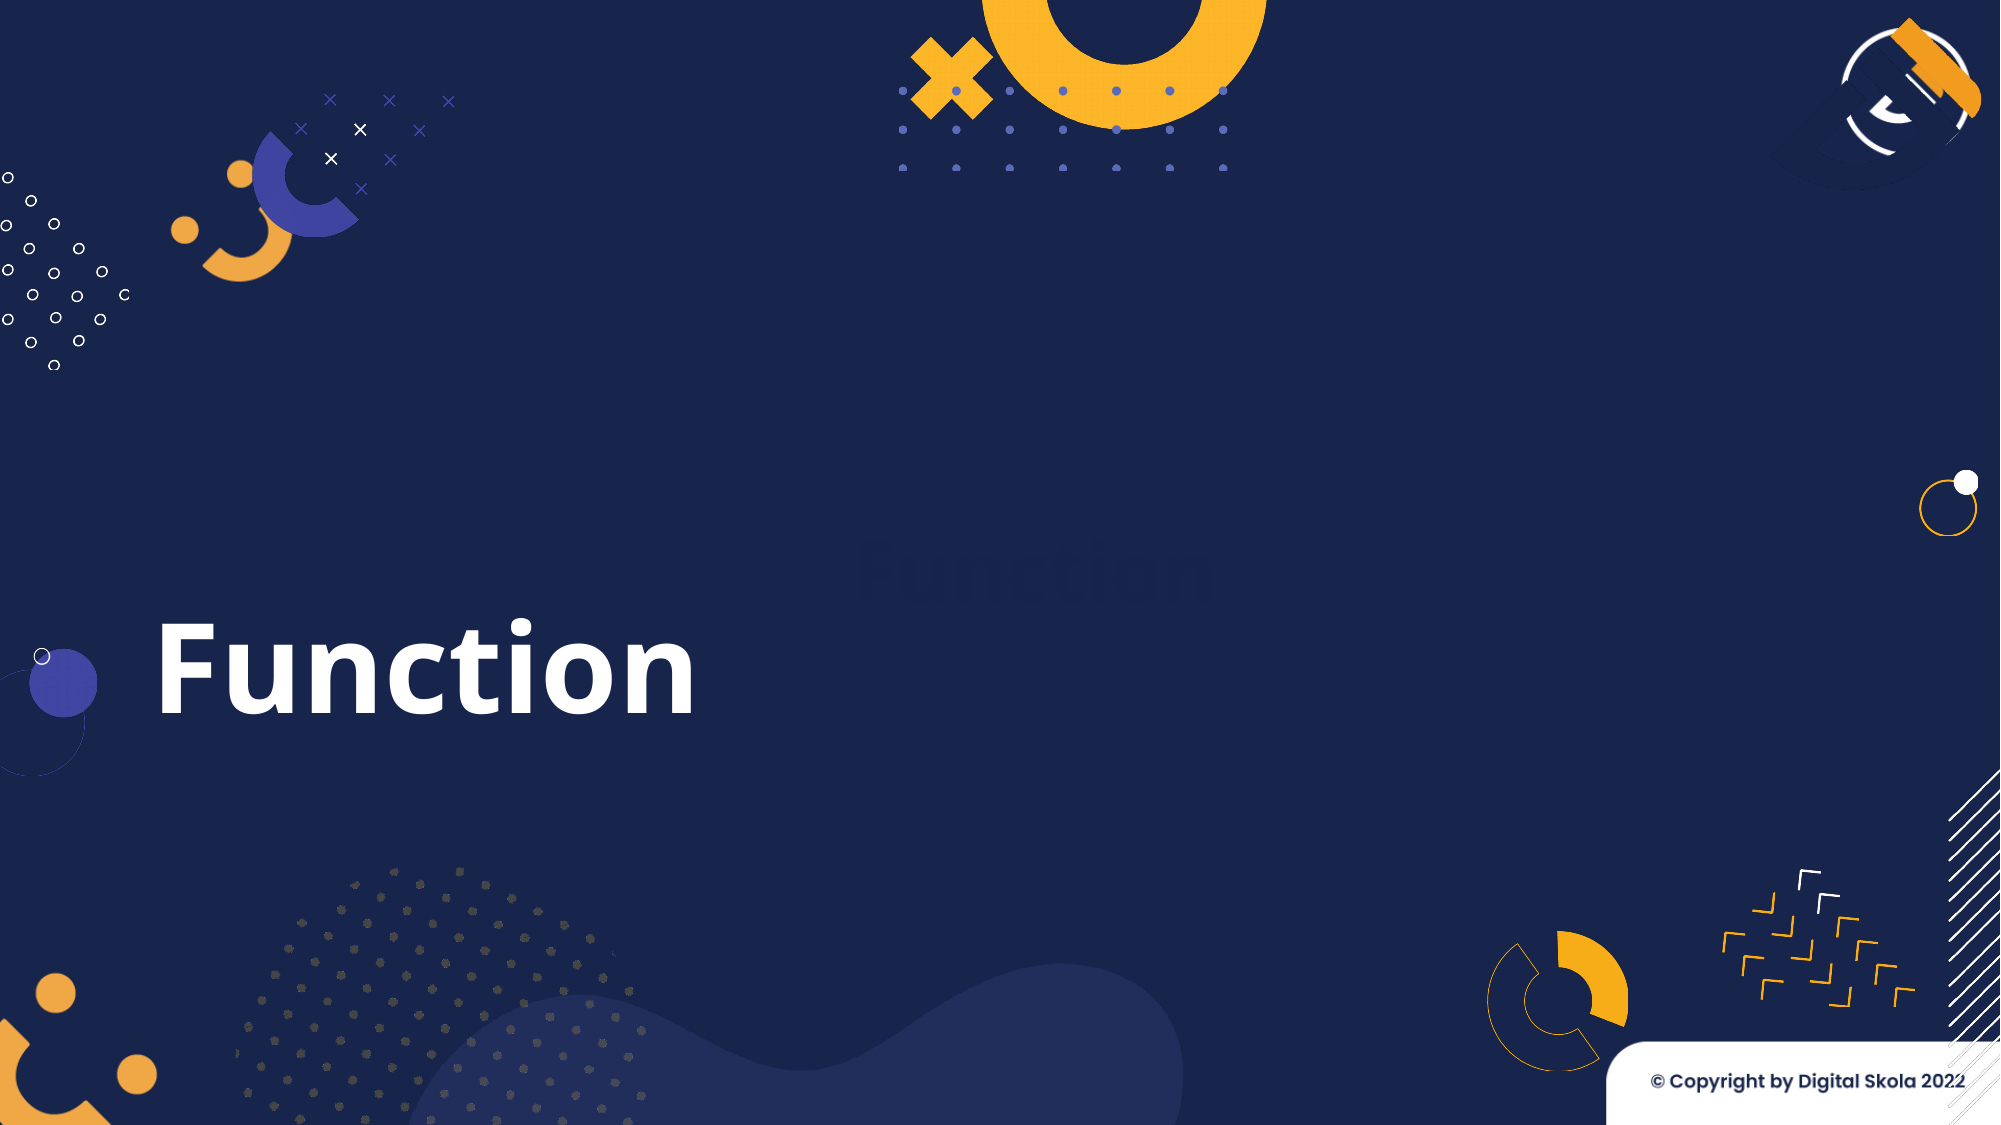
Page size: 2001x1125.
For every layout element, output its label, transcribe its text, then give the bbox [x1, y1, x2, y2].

title Function [136, 280, 1862, 749]
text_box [70, 678, 1239, 1125]
picture [0, 0, 2000, 1125]
